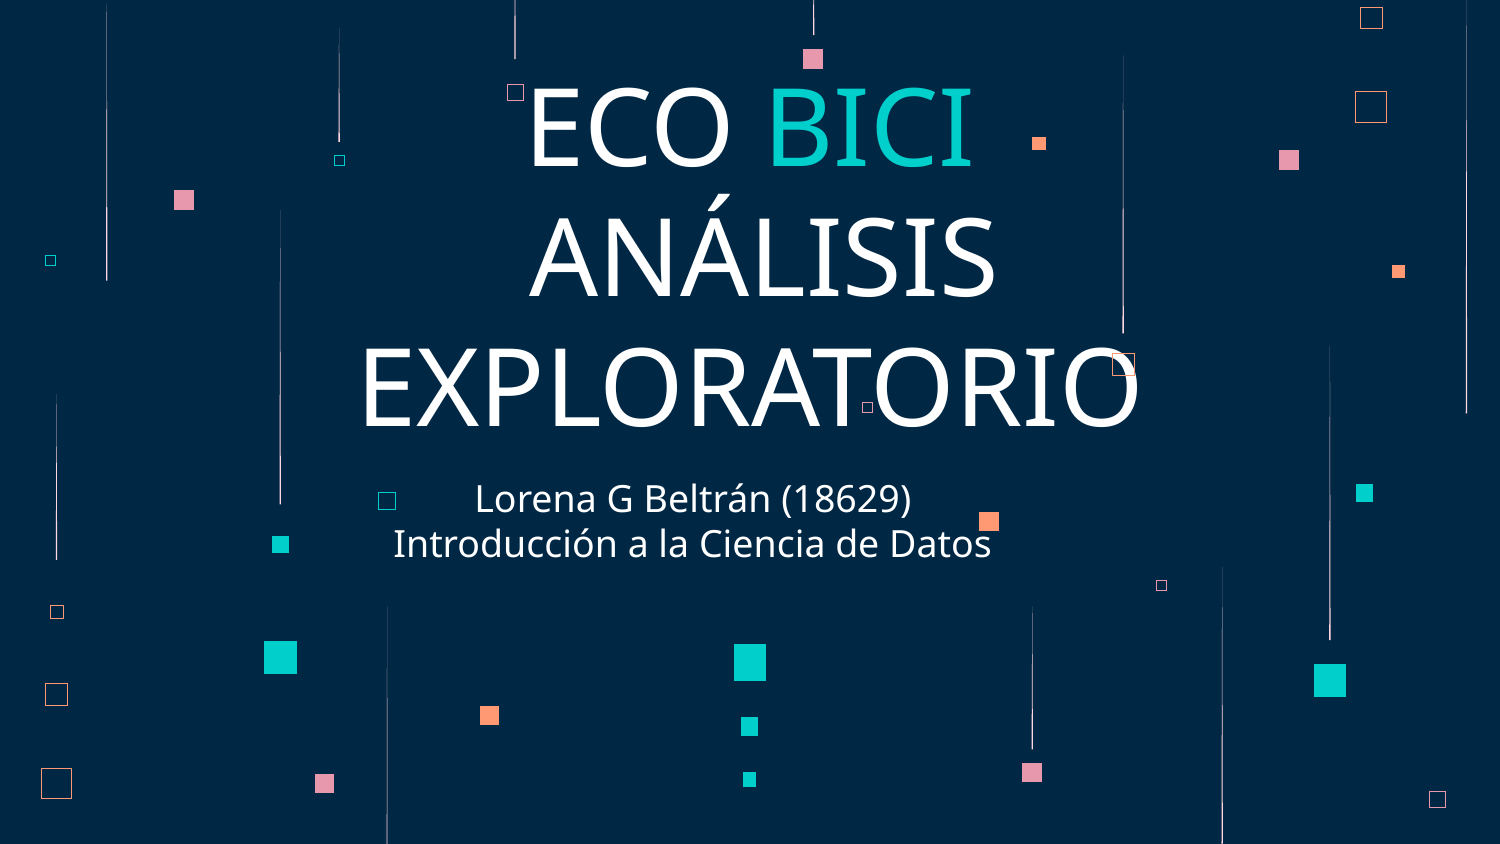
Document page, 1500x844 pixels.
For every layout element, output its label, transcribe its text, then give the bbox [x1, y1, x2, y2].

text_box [1313, 345, 1347, 698]
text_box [263, 209, 297, 675]
title ECO BICI ANÁLISIS EXPLORATORIO [197, 126, 1303, 464]
text_box [979, 511, 999, 532]
text_box [314, 773, 335, 794]
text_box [733, 644, 767, 787]
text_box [1111, 55, 1135, 376]
text_box [479, 705, 500, 726]
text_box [1022, 606, 1043, 783]
subtitle Lorena G Beltrán (18629) Introducción a la Ciencia de Datos [365, 464, 1021, 591]
text_box [1032, 137, 1046, 151]
